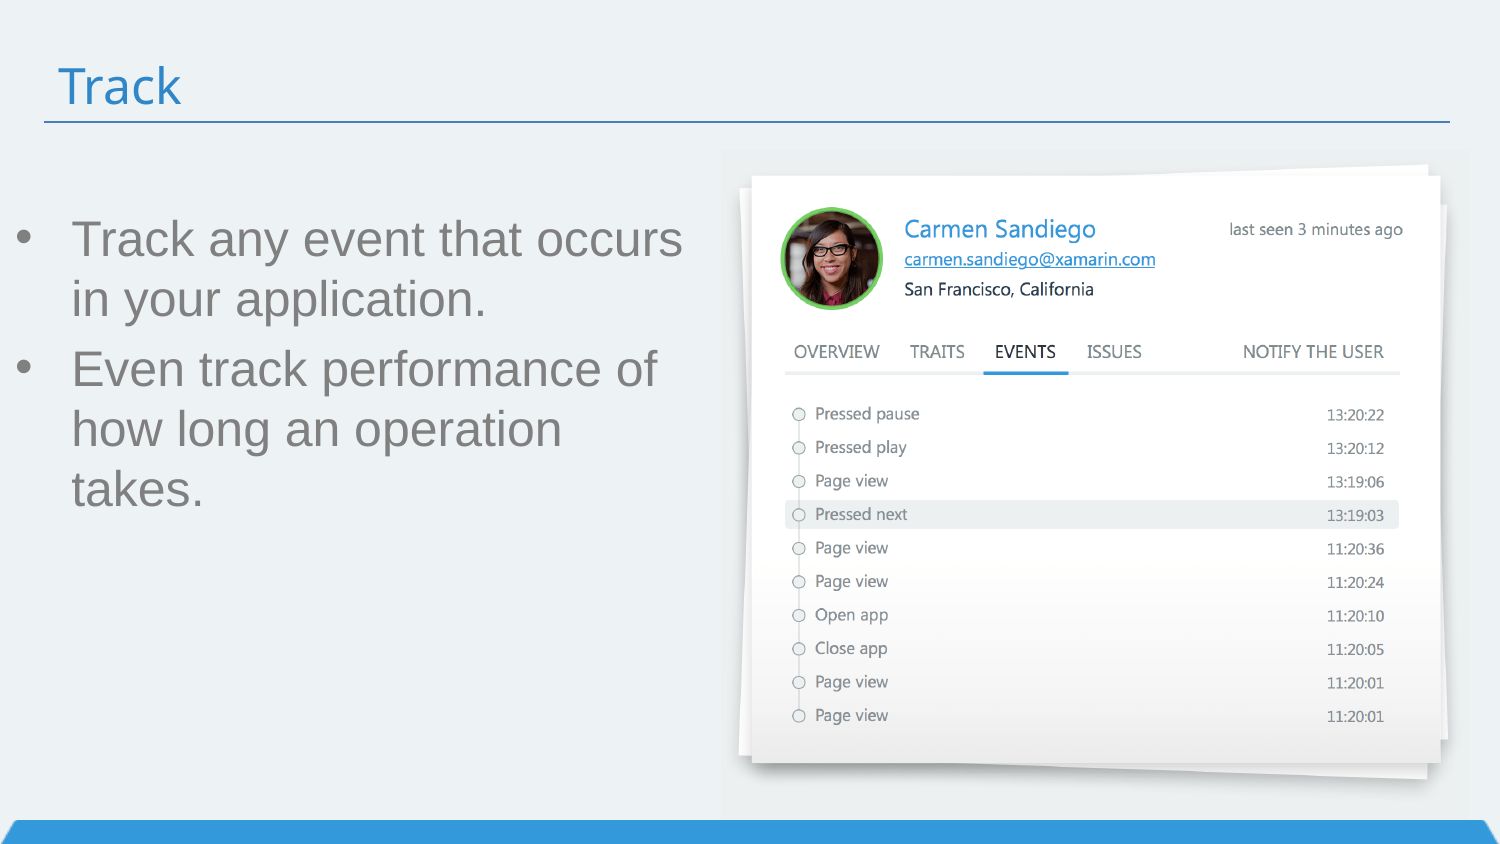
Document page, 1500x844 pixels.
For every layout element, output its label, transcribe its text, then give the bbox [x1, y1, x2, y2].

picture [0, 820, 1500, 844]
list Track any event that occurs in your application. Even track performance of how long an operation takes. [0, 198, 716, 771]
picture [721, 150, 1469, 819]
title Track [43, 24, 1200, 122]
